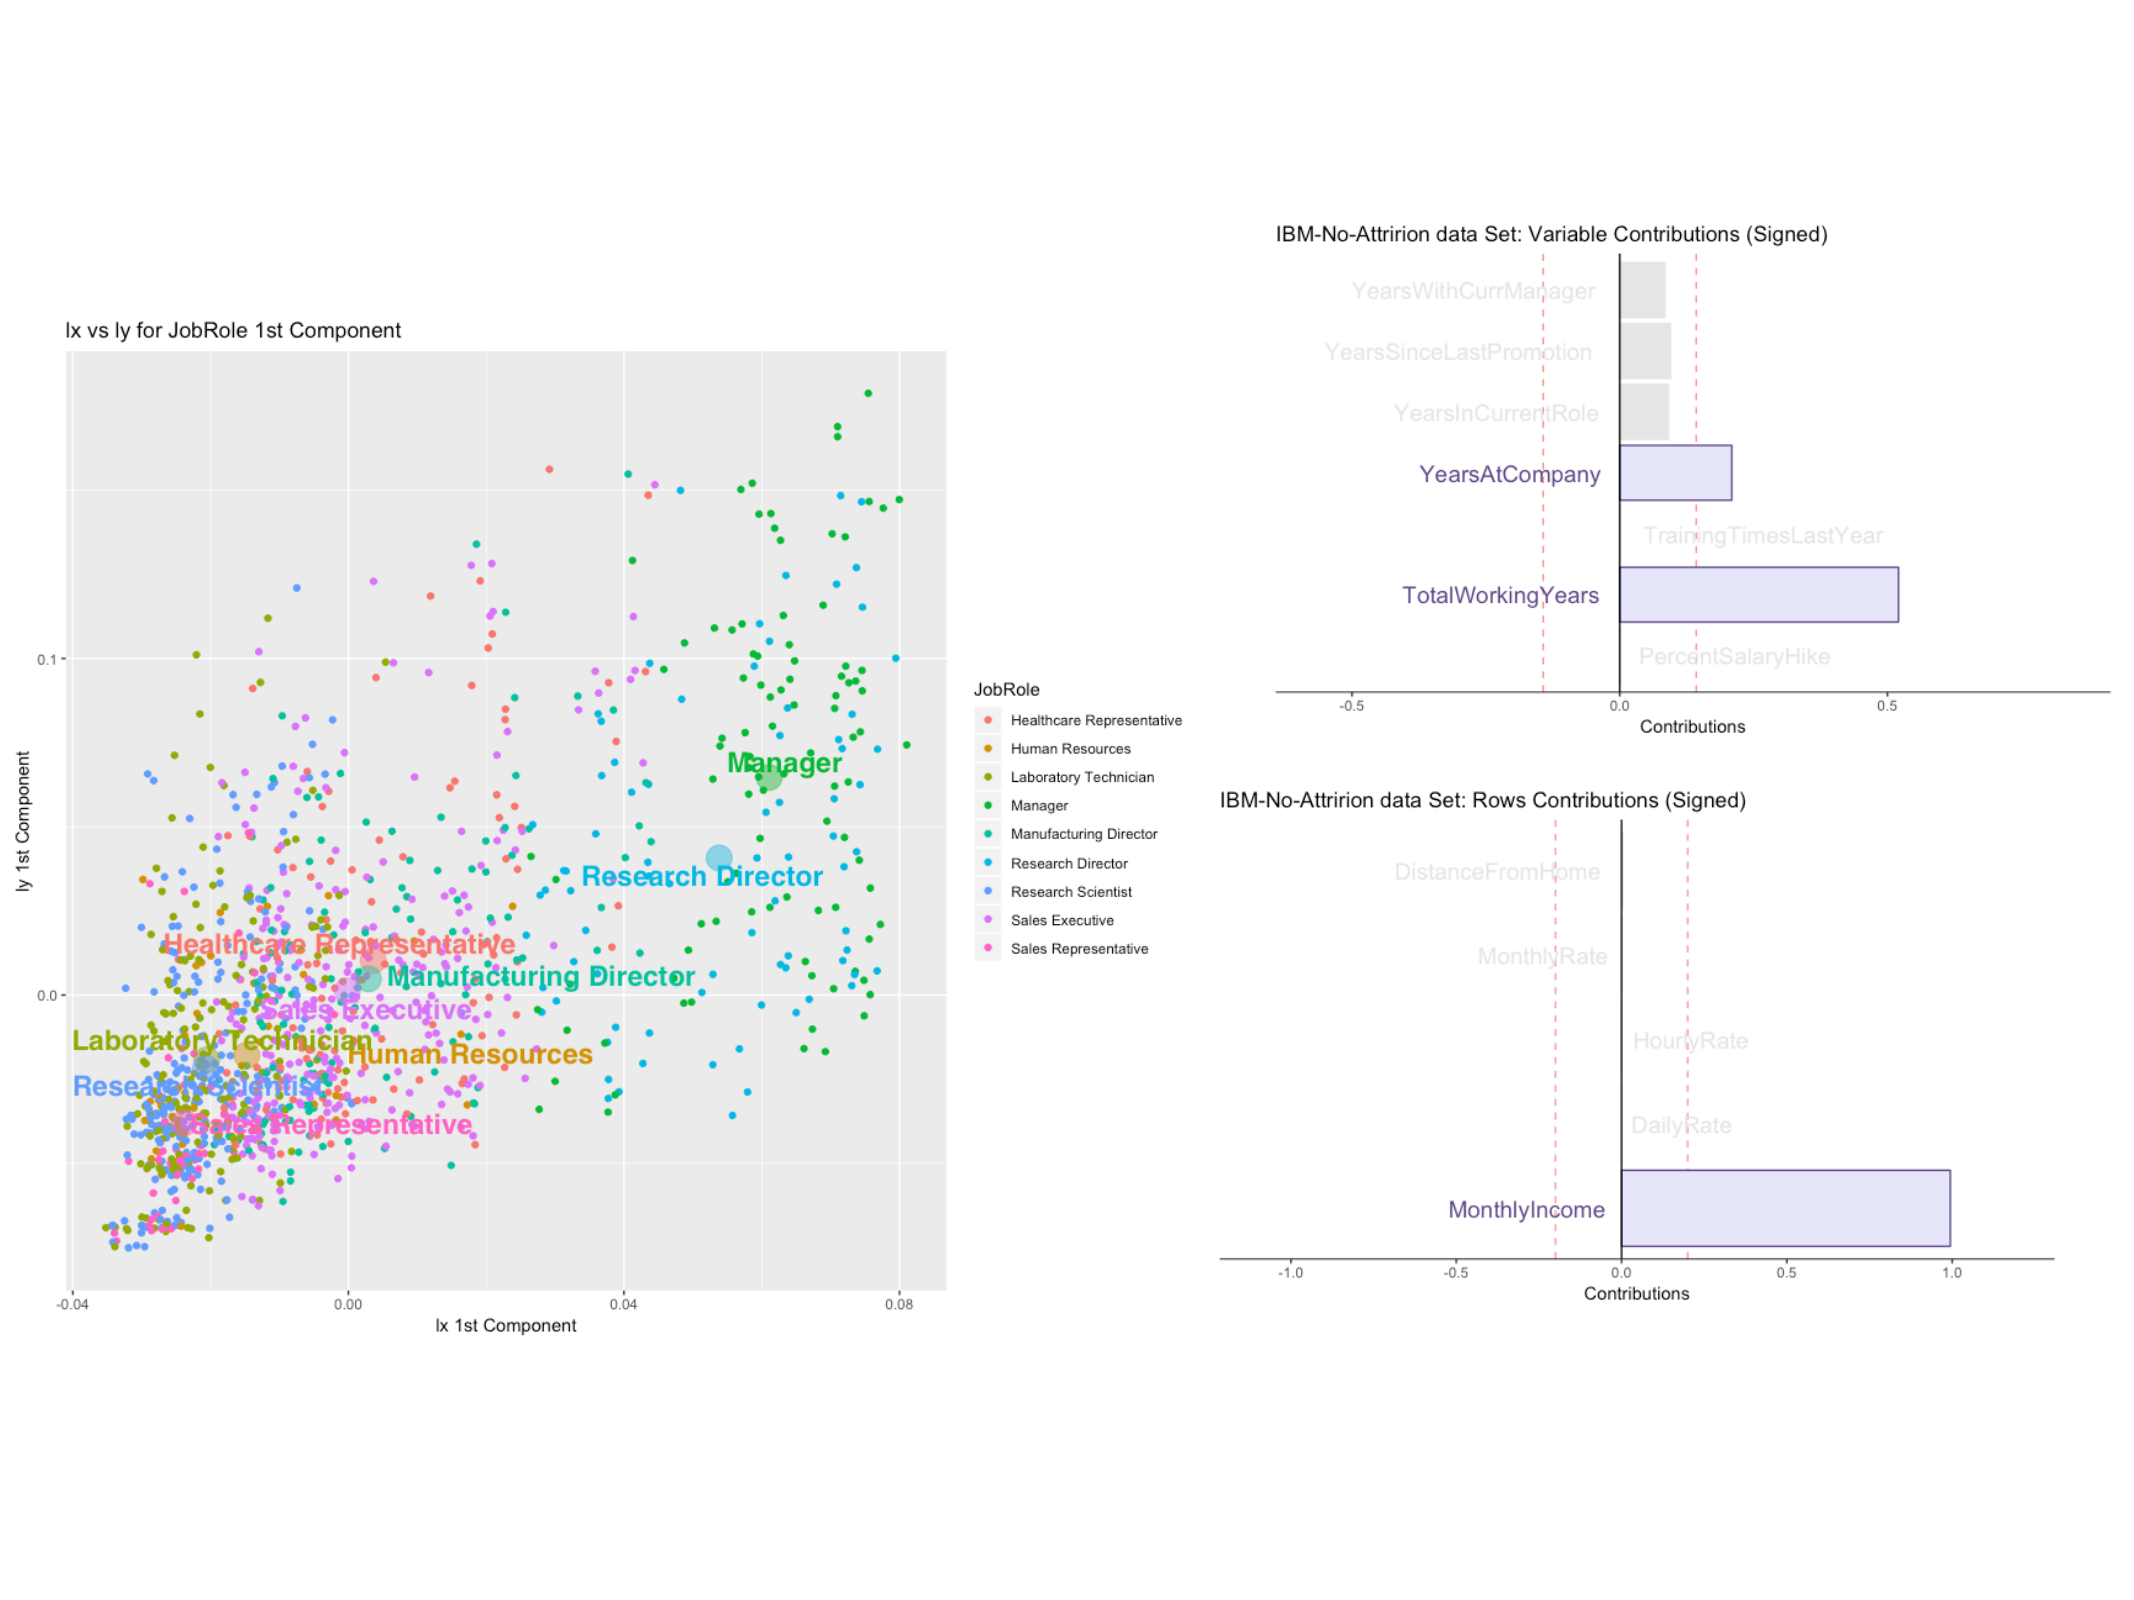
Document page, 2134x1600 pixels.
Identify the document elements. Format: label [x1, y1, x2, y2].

picture [1207, 783, 2063, 1312]
picture [7, 313, 1201, 1344]
picture [1263, 217, 2120, 746]
